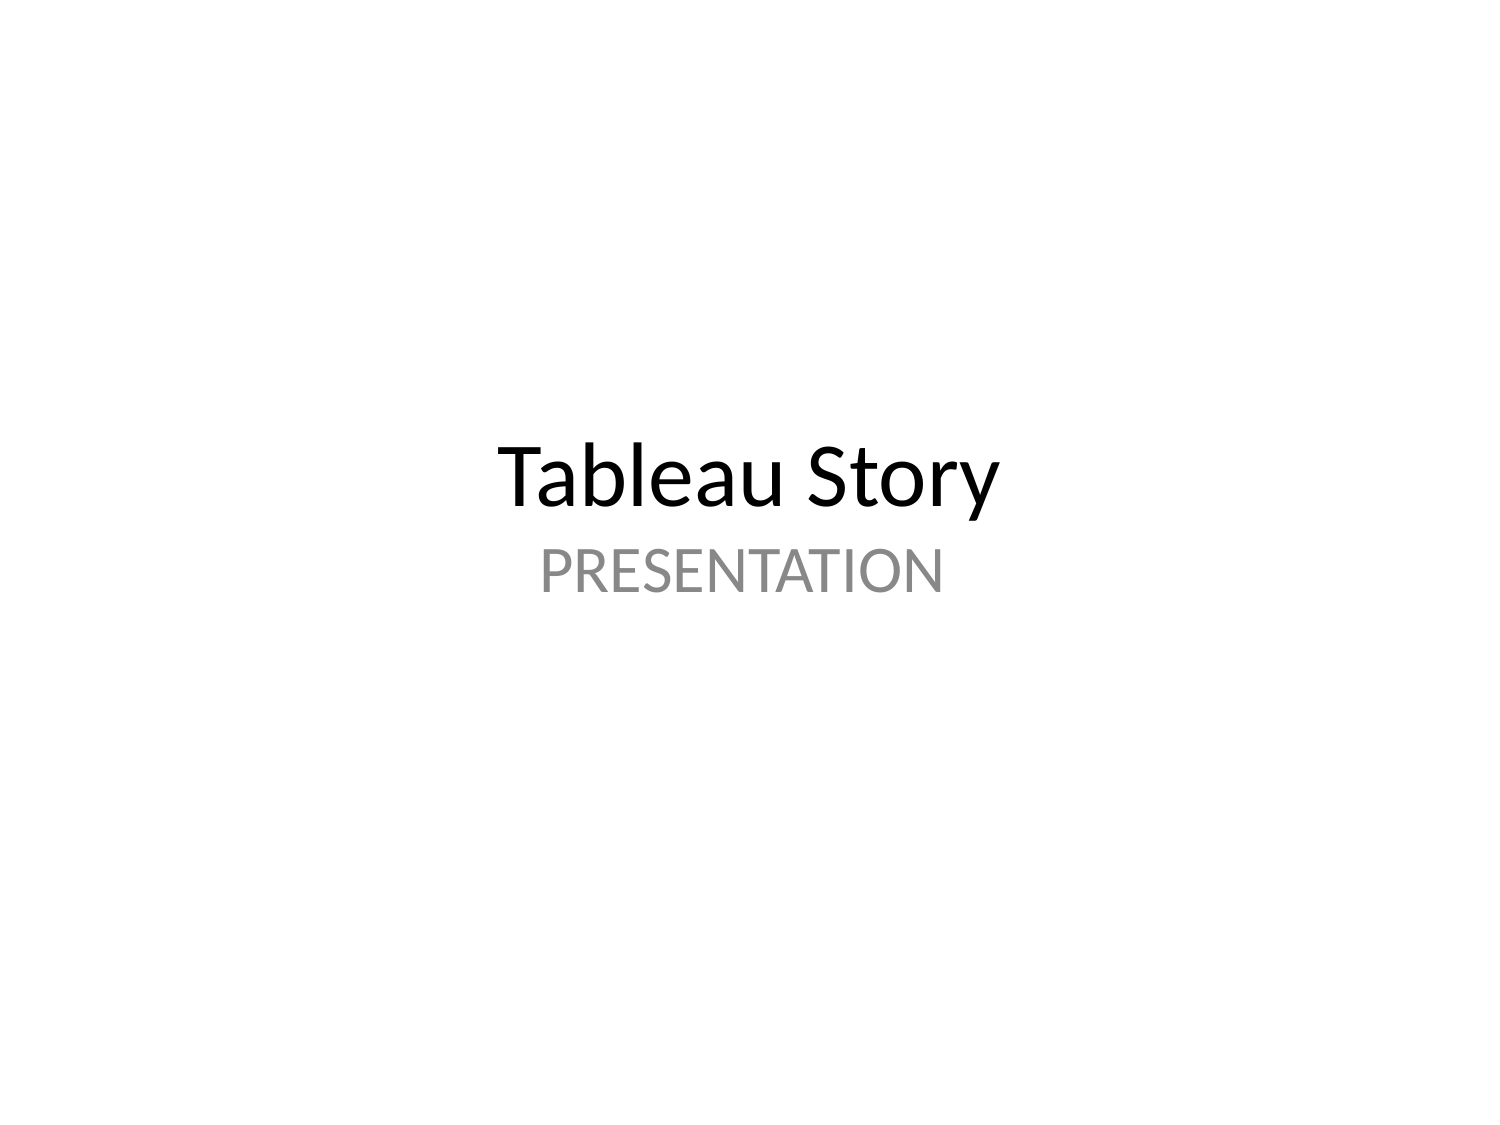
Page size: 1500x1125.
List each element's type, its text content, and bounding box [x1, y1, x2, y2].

title Tableau Story [112, 349, 1388, 591]
subtitle PRESENTATION [464, 518, 1036, 648]
